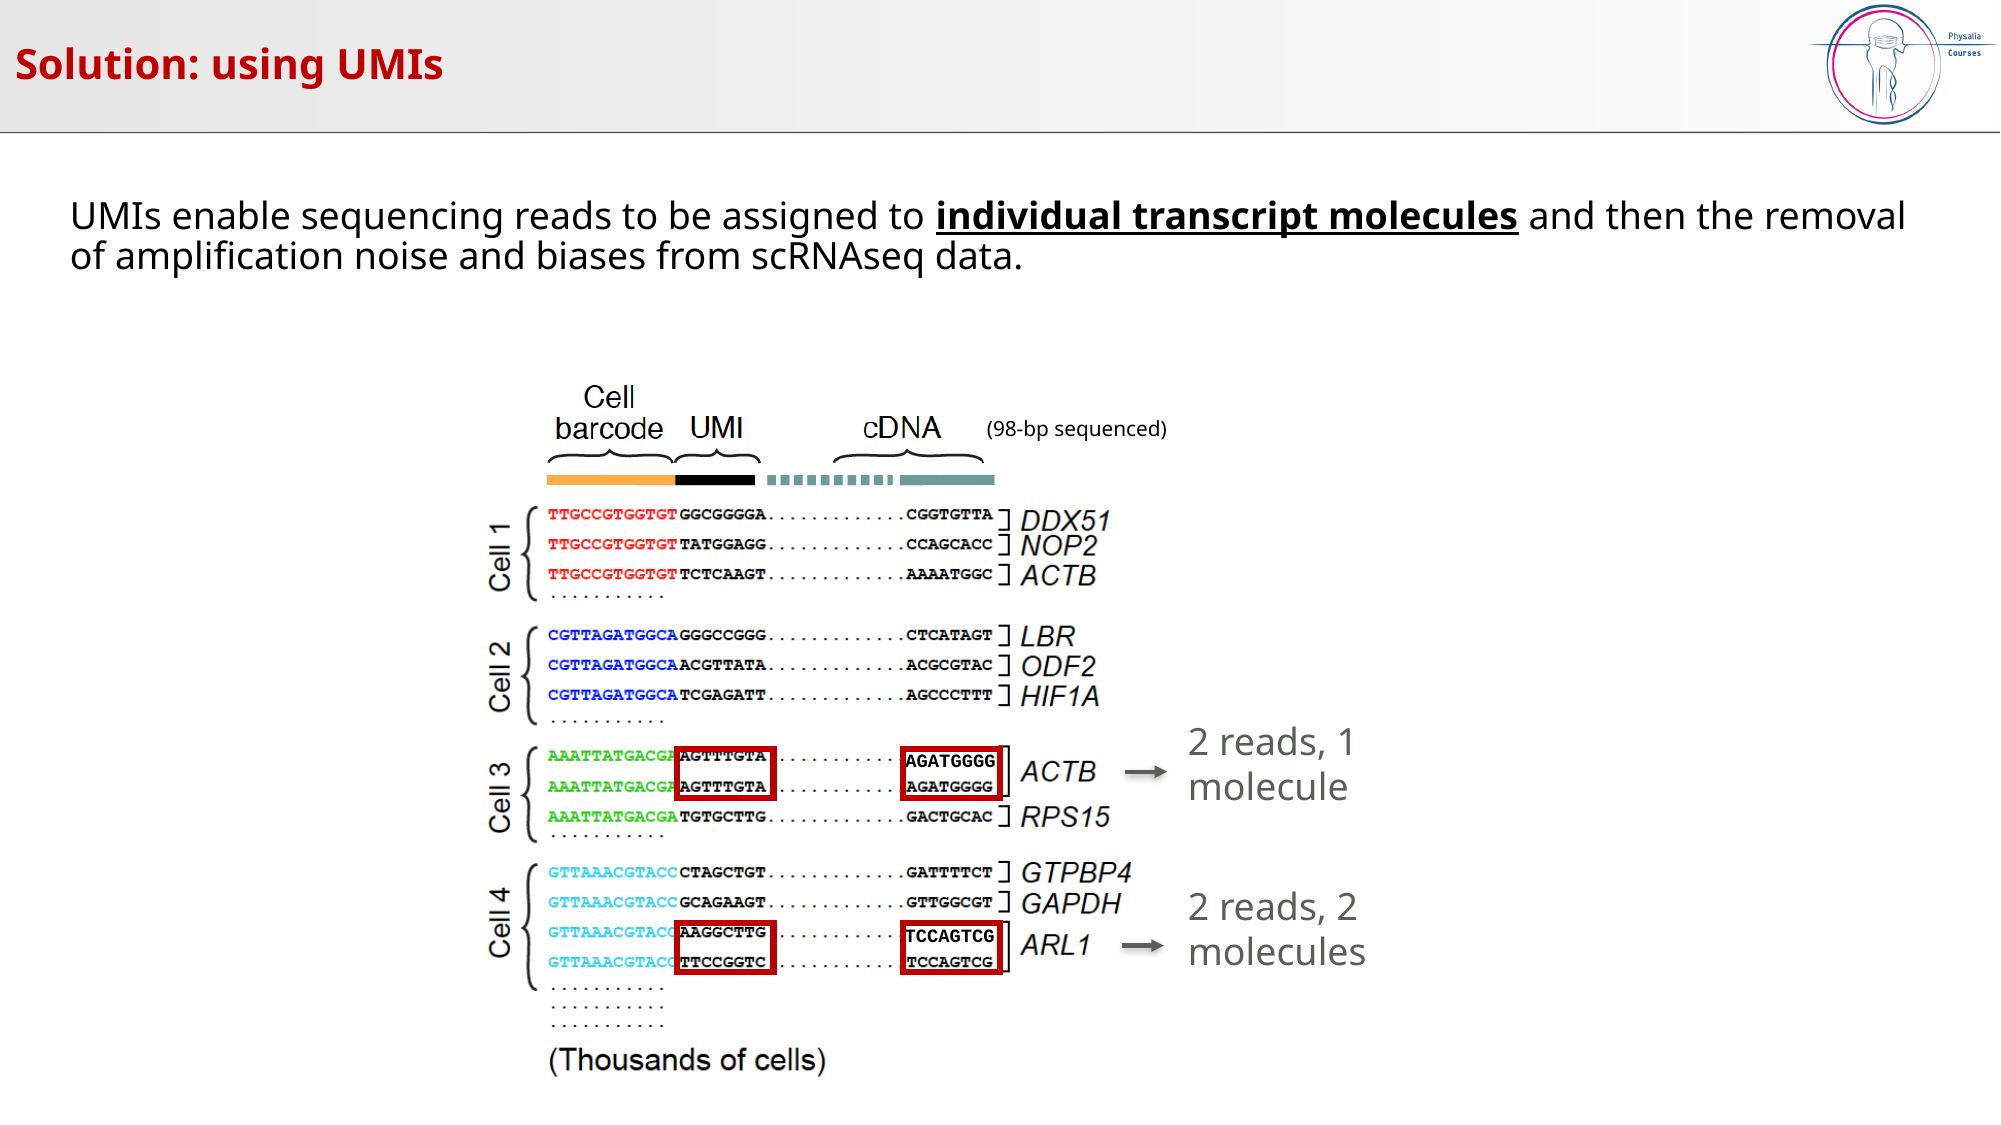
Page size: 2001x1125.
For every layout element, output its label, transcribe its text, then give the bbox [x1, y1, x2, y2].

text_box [1132, 946, 1278, 1017]
text_box UMIs enable sequencing reads to be assigned to individual transcript molecules and then the removal of amplification noise and biases from scRNAseq data. [55, 189, 1966, 286]
picture [1773, 0, 2000, 132]
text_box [1122, 710, 1479, 946]
title Solution: using UMIs [0, 0, 1773, 132]
picture [446, 499, 1132, 1090]
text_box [463, 345, 1278, 710]
